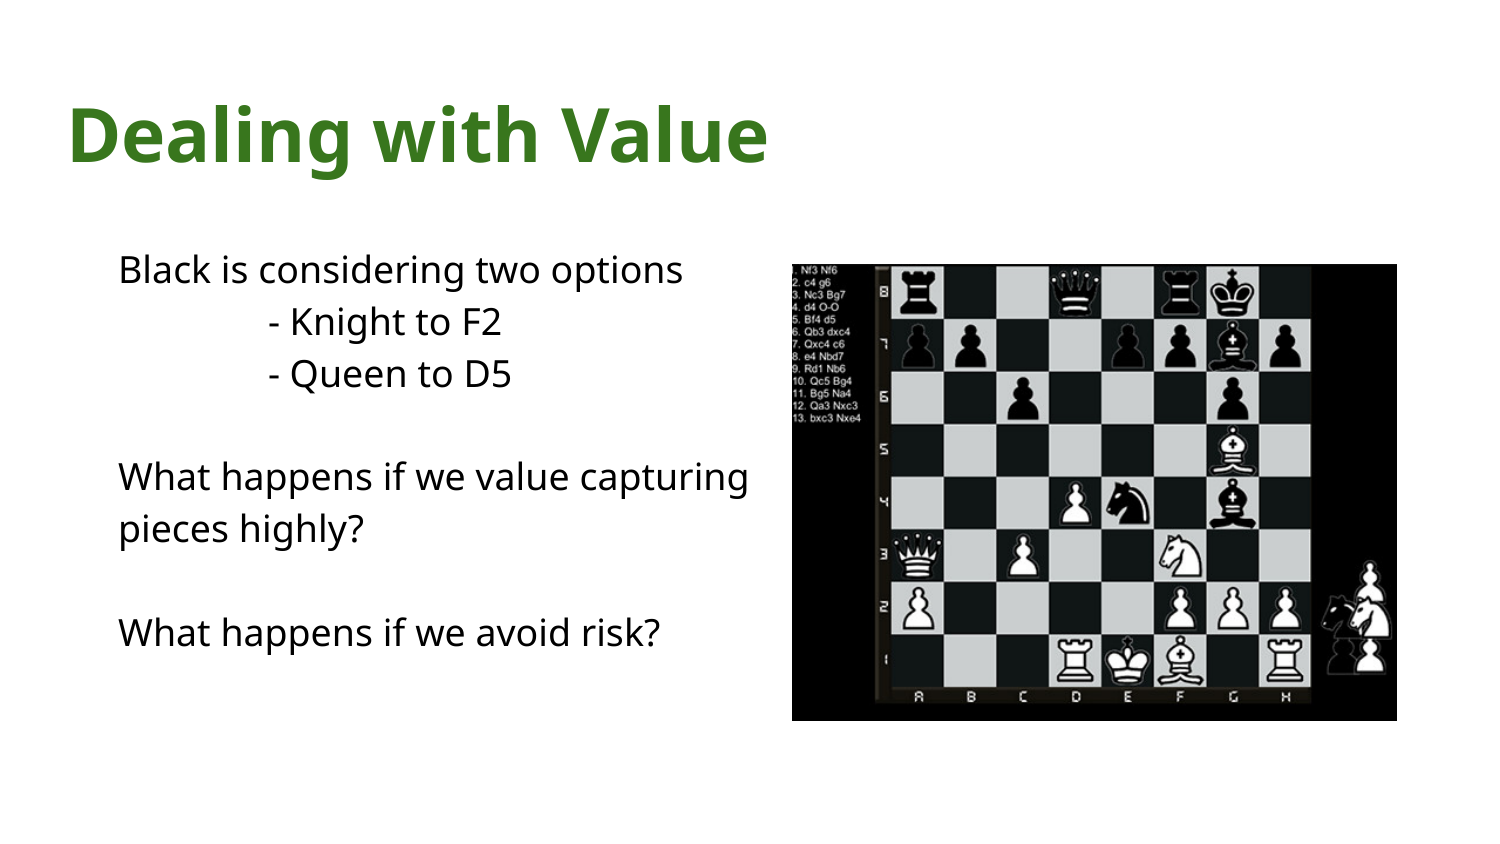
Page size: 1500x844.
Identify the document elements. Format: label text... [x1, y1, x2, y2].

title Dealing with Value [51, 72, 1449, 167]
list Black is considering two options - Knight to F2 - Queen to D5 What happens if we value capturing pieces highly? What happens if we avoid risk? [103, 224, 793, 844]
picture [791, 264, 1398, 721]
